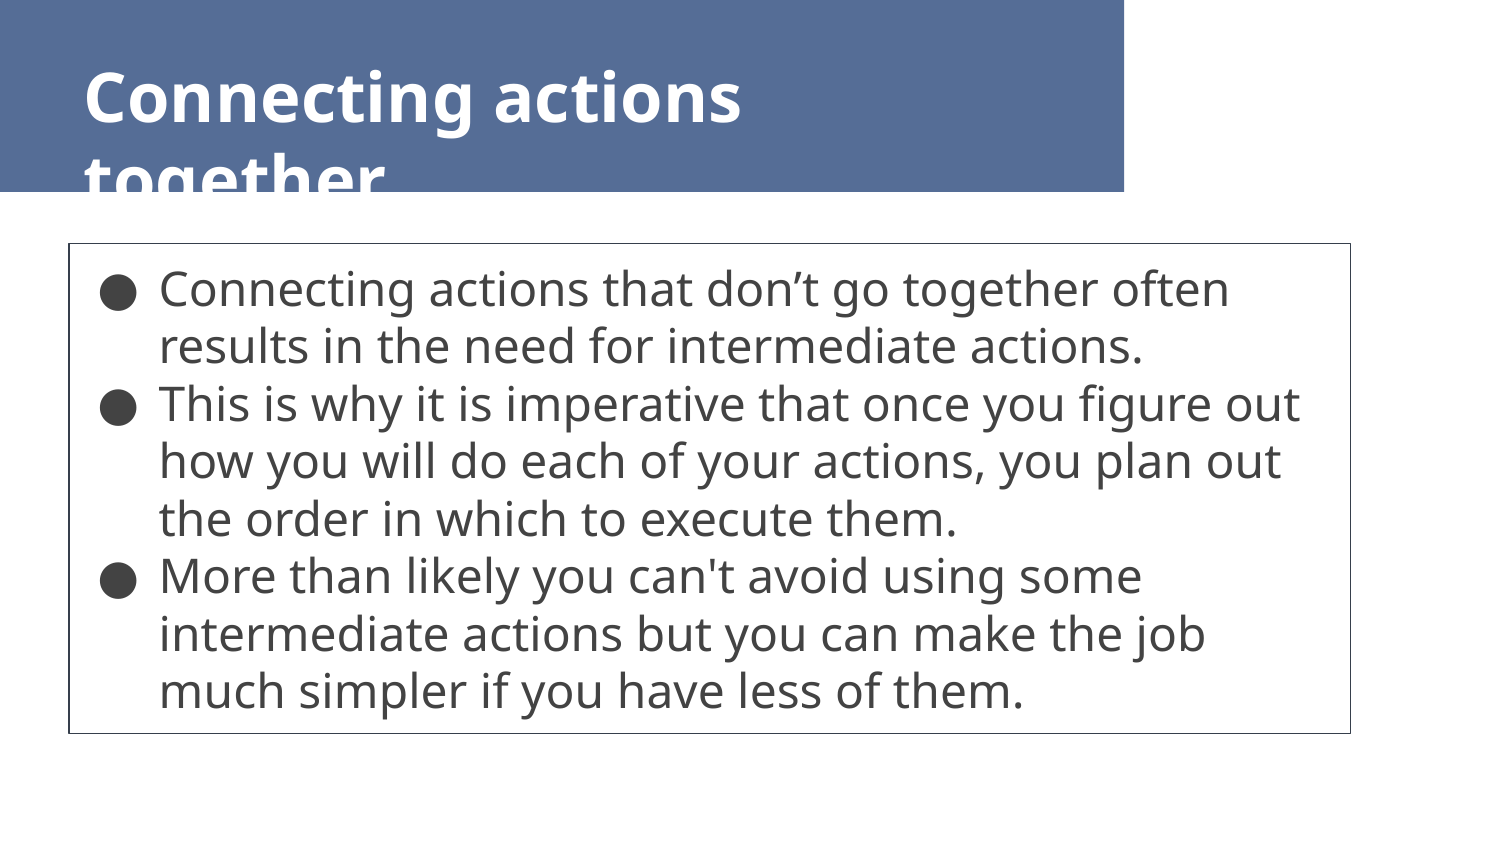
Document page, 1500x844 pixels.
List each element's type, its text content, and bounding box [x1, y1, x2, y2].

title Connecting actions together [68, 39, 1055, 235]
text_box [0, 0, 1125, 192]
text_box Connecting actions that don’t go together often results in the need for intermediate actions. This is why it is imperative that once you figure out how you will do each of your actions, you plan out the order in which to execute them. More than likely you can't avoid using some intermediate actions but you can make the job much simpler if you have less of them. [68, 243, 1351, 734]
